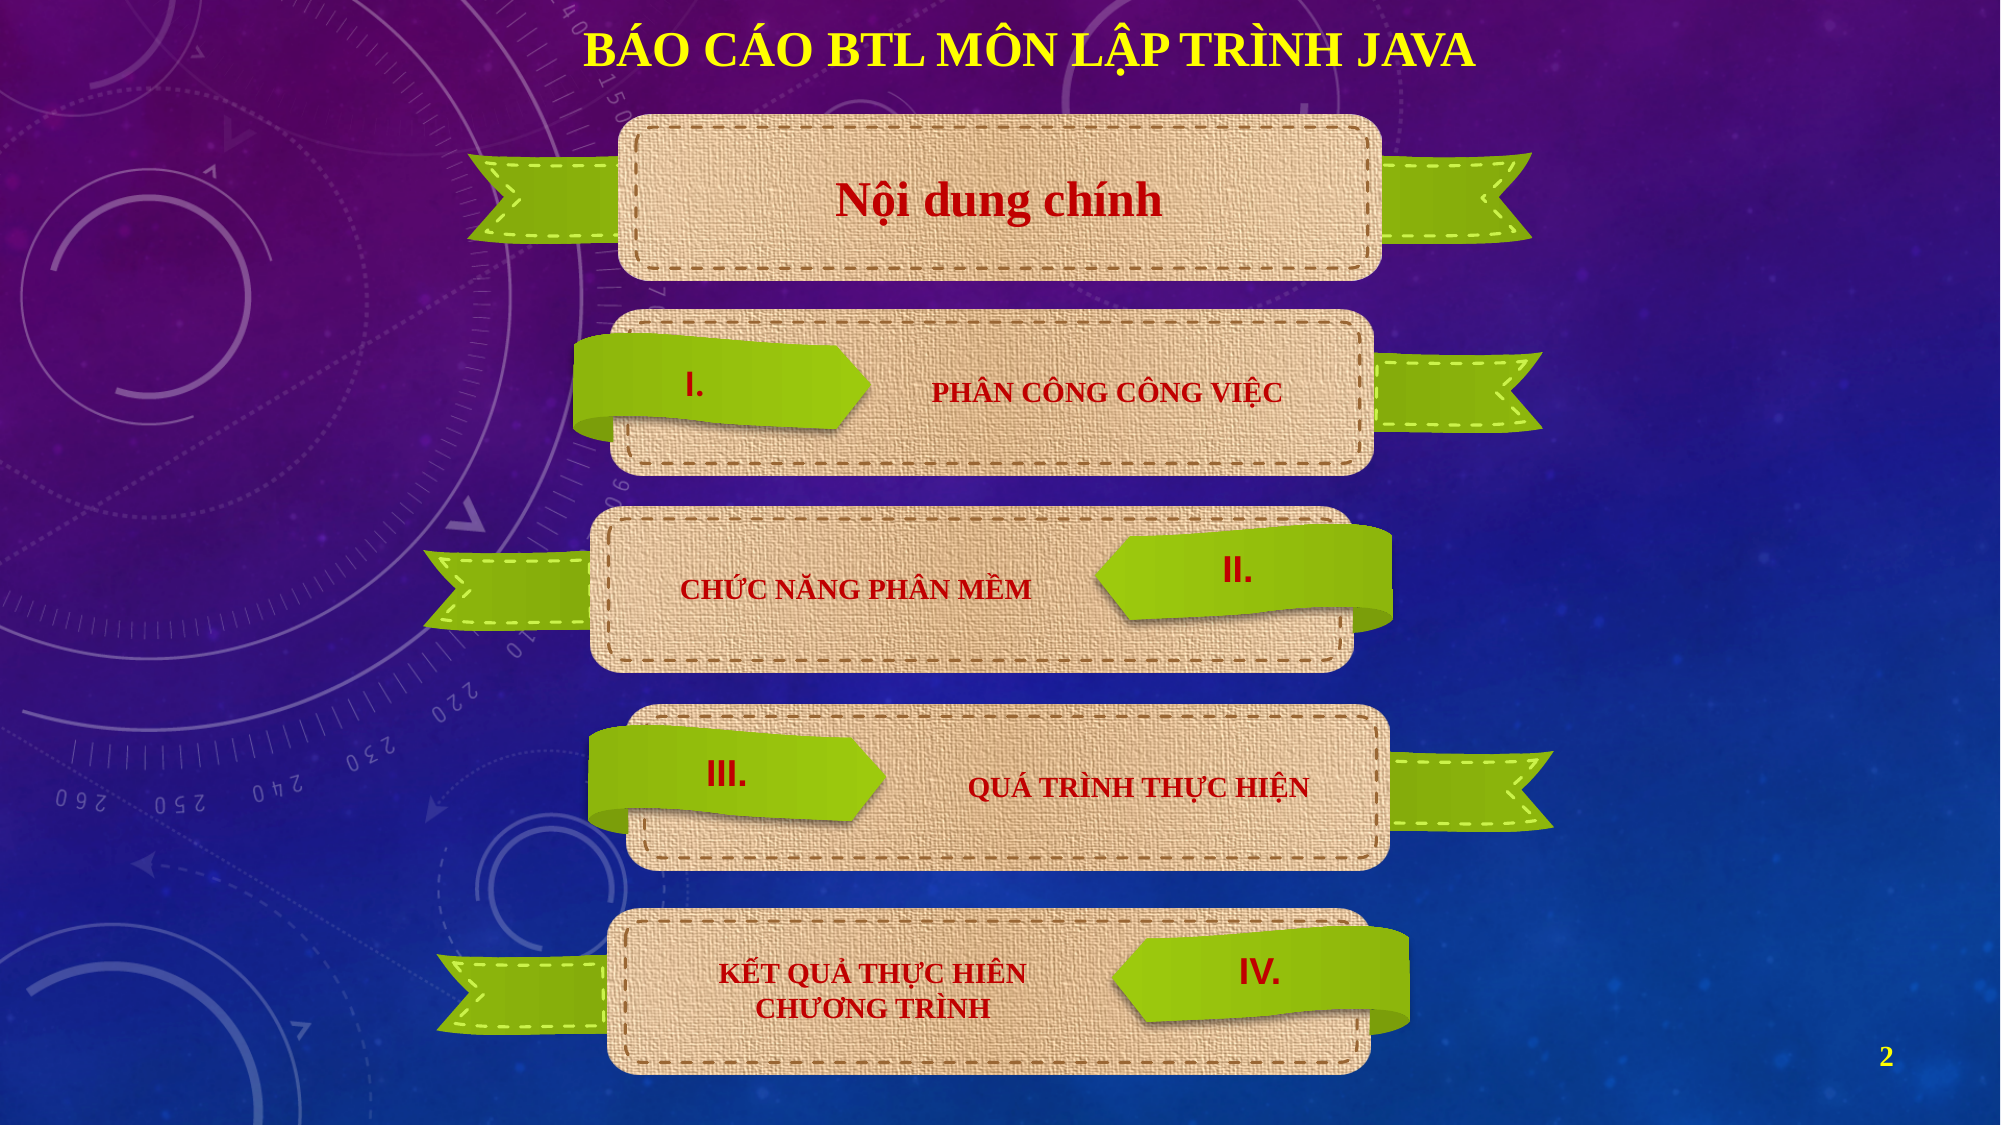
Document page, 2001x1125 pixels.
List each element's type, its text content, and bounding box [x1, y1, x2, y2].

slide_number 2 [1818, 1023, 1910, 1086]
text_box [609, 309, 1374, 477]
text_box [607, 908, 1371, 1076]
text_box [436, 953, 601, 1036]
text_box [466, 152, 612, 245]
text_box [572, 333, 872, 443]
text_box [626, 704, 1391, 871]
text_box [617, 114, 1382, 281]
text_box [1387, 152, 1534, 245]
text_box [1094, 523, 1394, 634]
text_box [422, 549, 584, 632]
title Báo cáo BTL Môn Lập trình Java [59, 0, 2000, 84]
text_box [1111, 925, 1411, 1036]
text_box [587, 725, 887, 835]
picture [0, 0, 2001, 1125]
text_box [1379, 351, 1544, 434]
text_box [1396, 750, 1555, 833]
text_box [590, 506, 1354, 674]
